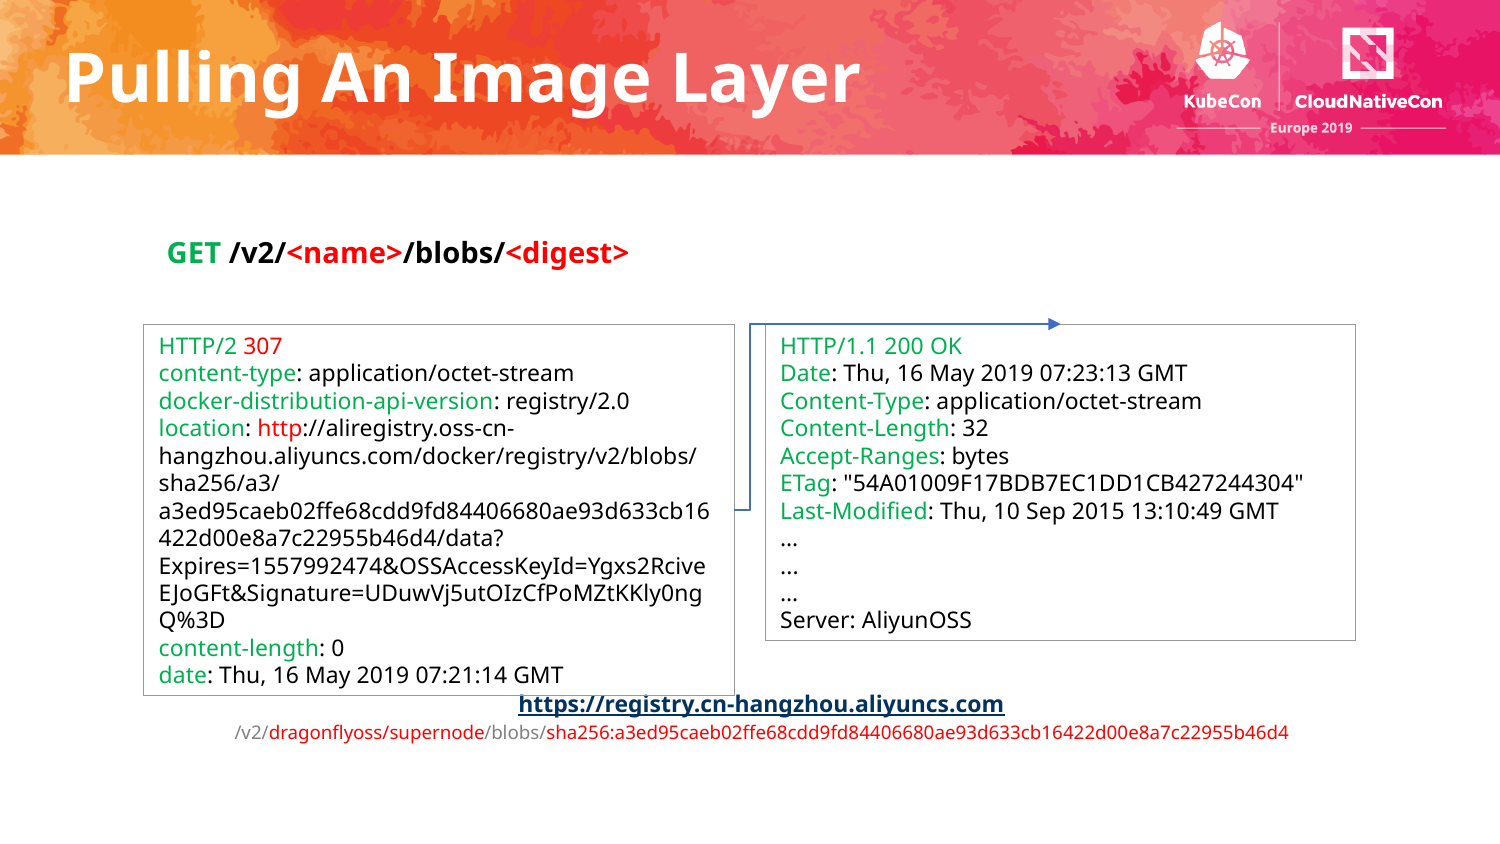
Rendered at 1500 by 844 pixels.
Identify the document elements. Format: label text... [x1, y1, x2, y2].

title Pulling An Image Layer [52, 0, 1347, 163]
picture [0, 0, 1500, 844]
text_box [143, 323, 1357, 645]
text_box GET /v2/<name>/blobs/<digest> https://registry.cn-hangzhou.aliyuncs.com /v2/dragonflyoss/supernode/blobs/sha256:a3ed95caeb02ffe68cdd9fd84406680ae93d633cb16422d00e8a7c22955b46d4 [128, 219, 1372, 749]
